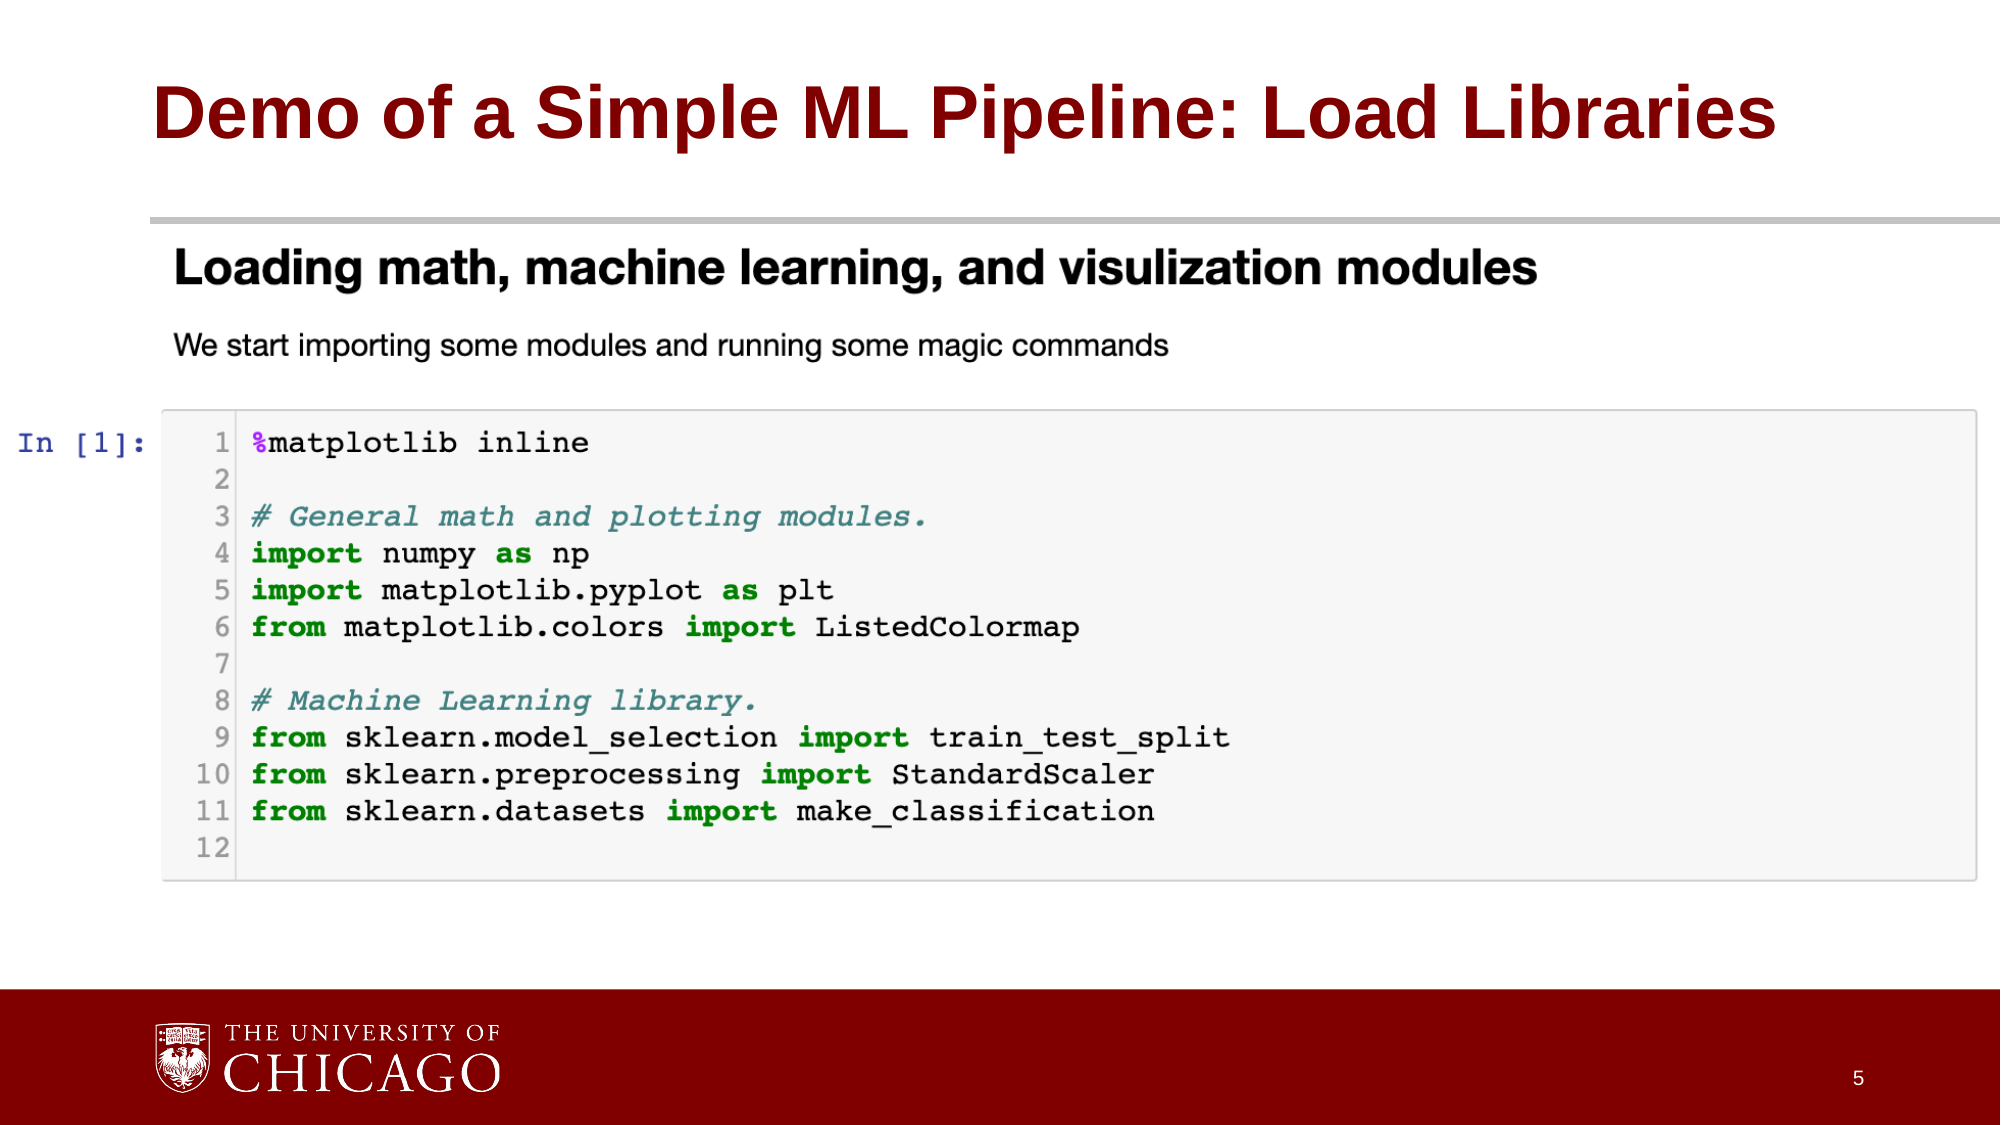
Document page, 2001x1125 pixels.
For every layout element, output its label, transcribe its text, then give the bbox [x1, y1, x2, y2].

picture [0, 229, 2000, 896]
title Demo of a Simple ML Pipeline: Load Libraries [137, 0, 1863, 218]
slide_number 5 [1412, 1046, 1880, 1107]
